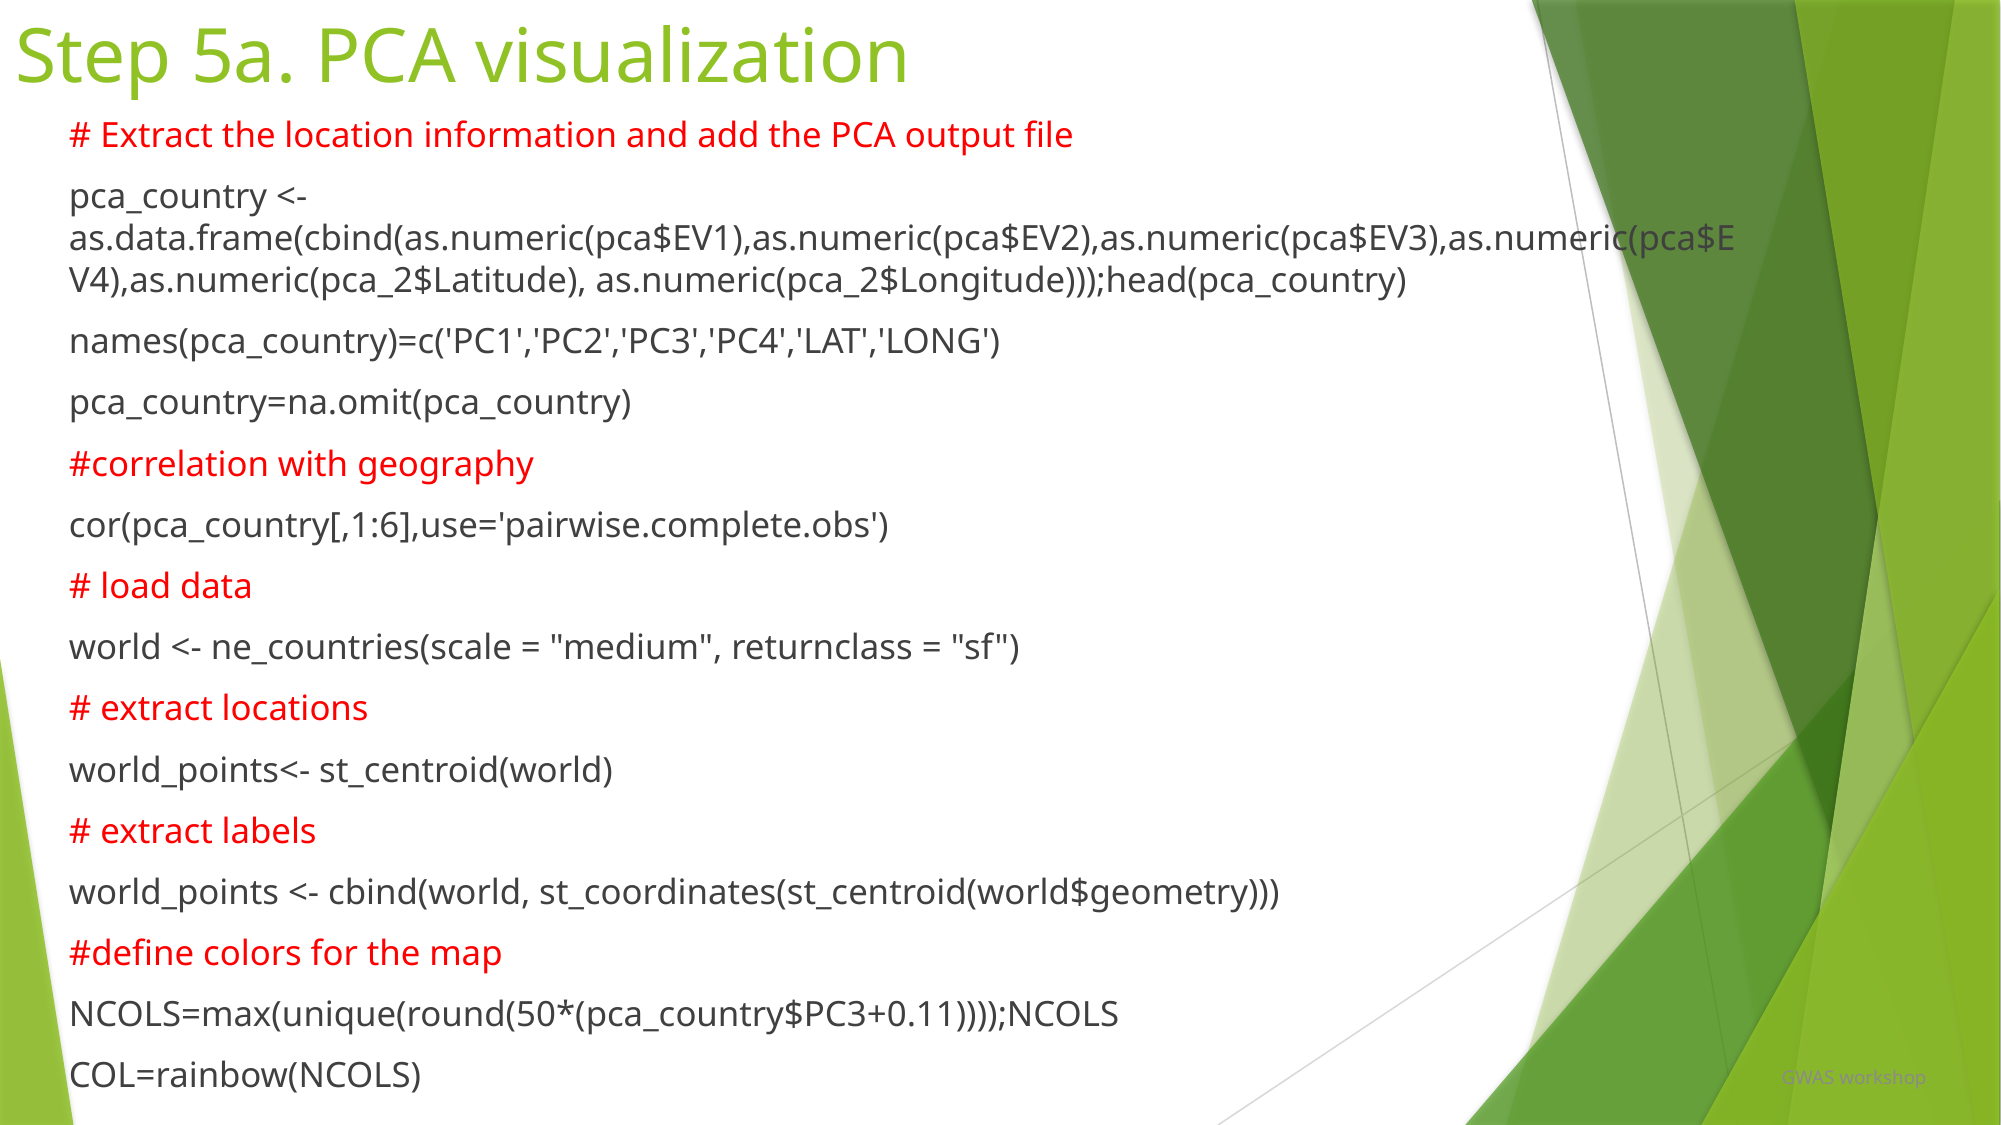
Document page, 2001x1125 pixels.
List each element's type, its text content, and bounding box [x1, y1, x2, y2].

title Step 5a. PCA visualization [0, 0, 1411, 110]
footer GWAS workshop [1766, 1047, 2000, 1108]
list # Extract the location information and add the PCA output file pca_country <- as.data.frame(cbind(as.numeric(pca$EV1),as.numeric(pca$EV2),as.numeric(pca$EV3),as.numeric(pca$EV4),as.numeric(pca_2$Latitude), as.numeric(pca_2$Longitude)));head(pca_country) names(pca_country)=c('PC1','PC2','PC3','PC4','LAT','LONG') pca_country=na.omit(pca_country) #correlation with geography cor(pca_country[,1:6],use='pairwise.complete.obs') # load data world <- ne_countries(scale = "medium", returnclass = "sf") # extract locations world_points<- st_centroid(world) # extract labels world_points <- cbind(world, st_coordinates(st_centroid(world$geometry))) #define colors for the map NCOLS=max(unique(round(50*(pca_country$PC3+0.11))));NCOLS COL=rainbow(NCOLS) [53, 105, 1767, 1108]
